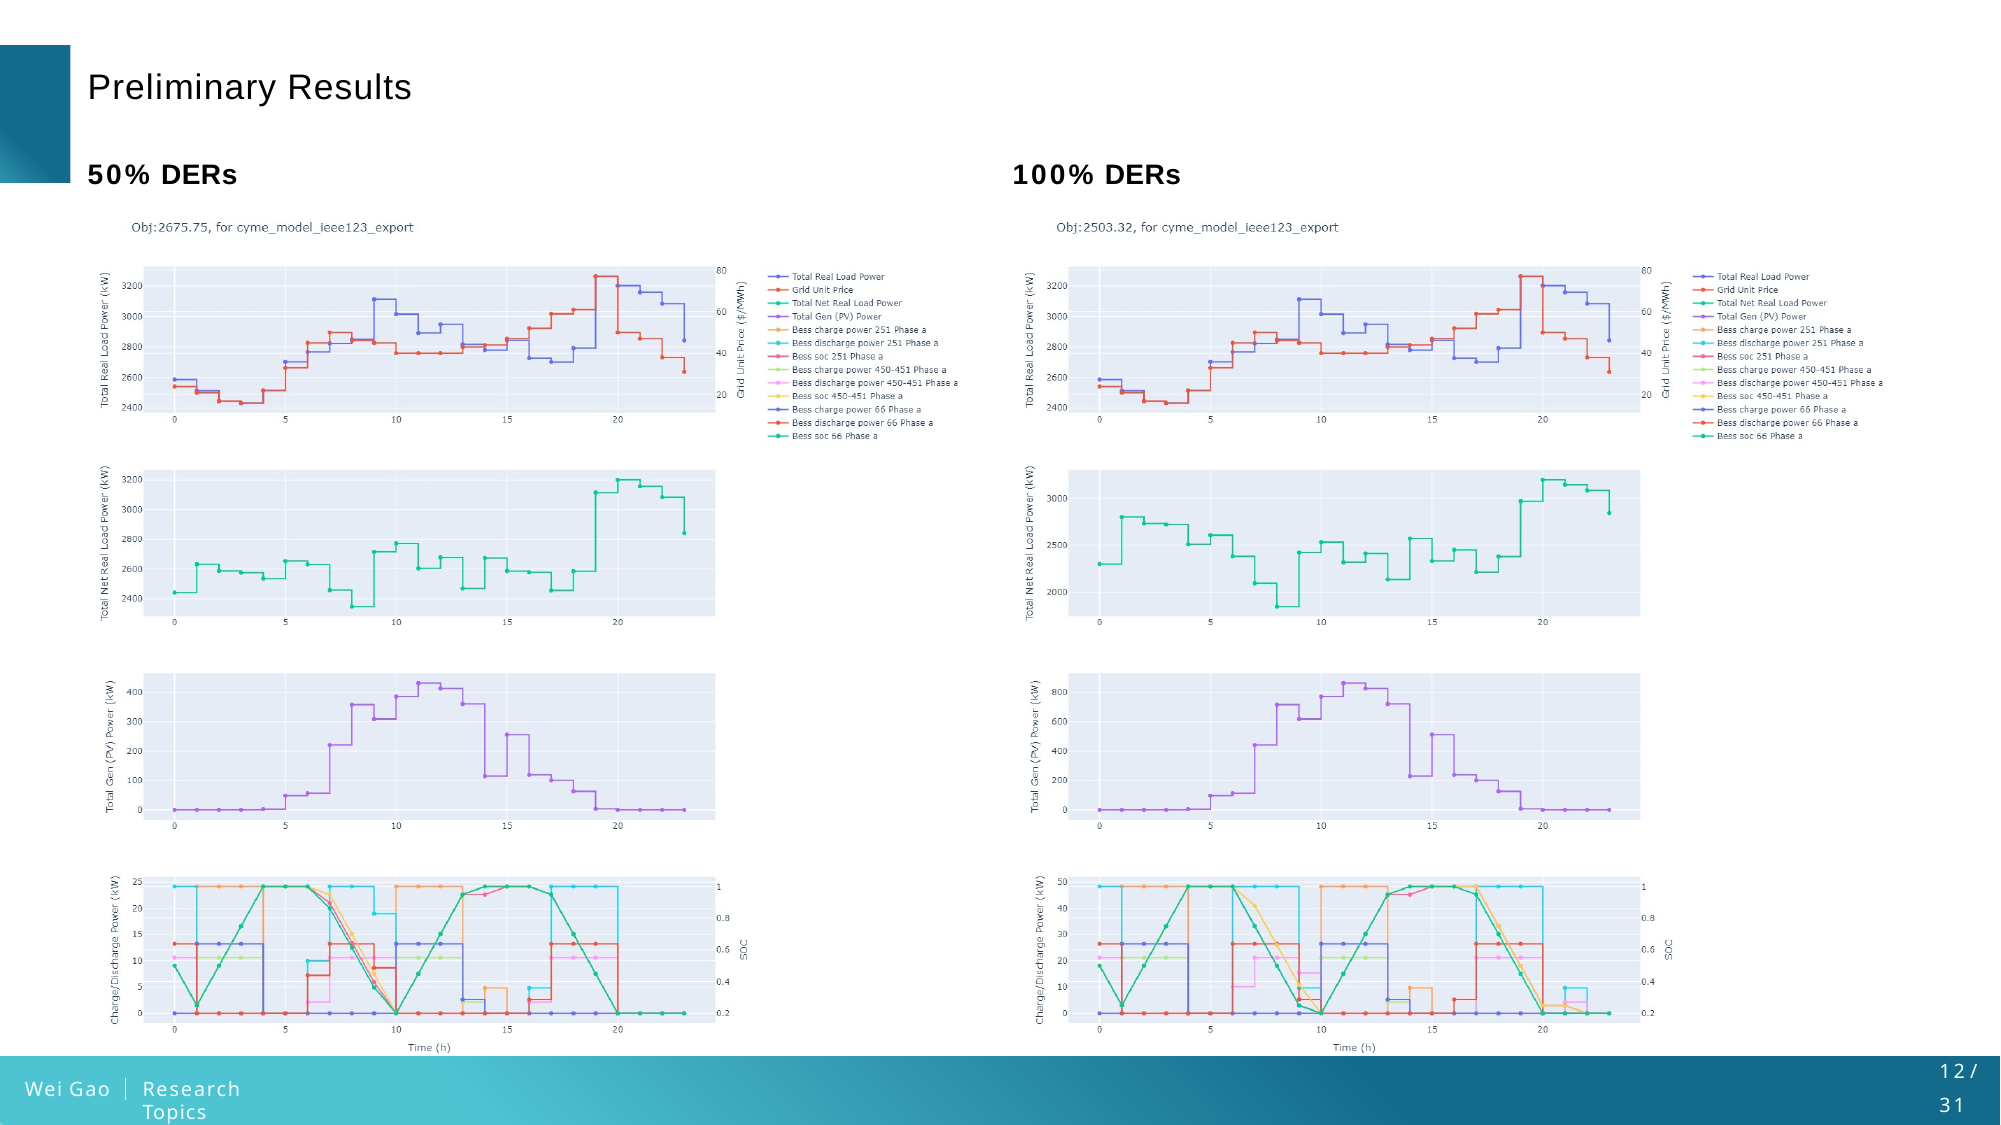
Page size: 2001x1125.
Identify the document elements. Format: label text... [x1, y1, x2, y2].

text_box [99, 222, 958, 1053]
text_box 100% DERs [1010, 153, 1187, 190]
slide_number 12 / 31 [1935, 1062, 1980, 1125]
slide_number Wei Gao [22, 1078, 112, 1125]
text_box [1024, 222, 1883, 1053]
title Preliminary Results [85, 62, 417, 253]
text_box [0, 45, 71, 183]
footer Research Topics [140, 1078, 303, 1125]
text_box 50% DERs [85, 153, 243, 190]
text_box [0, 1056, 2000, 1125]
